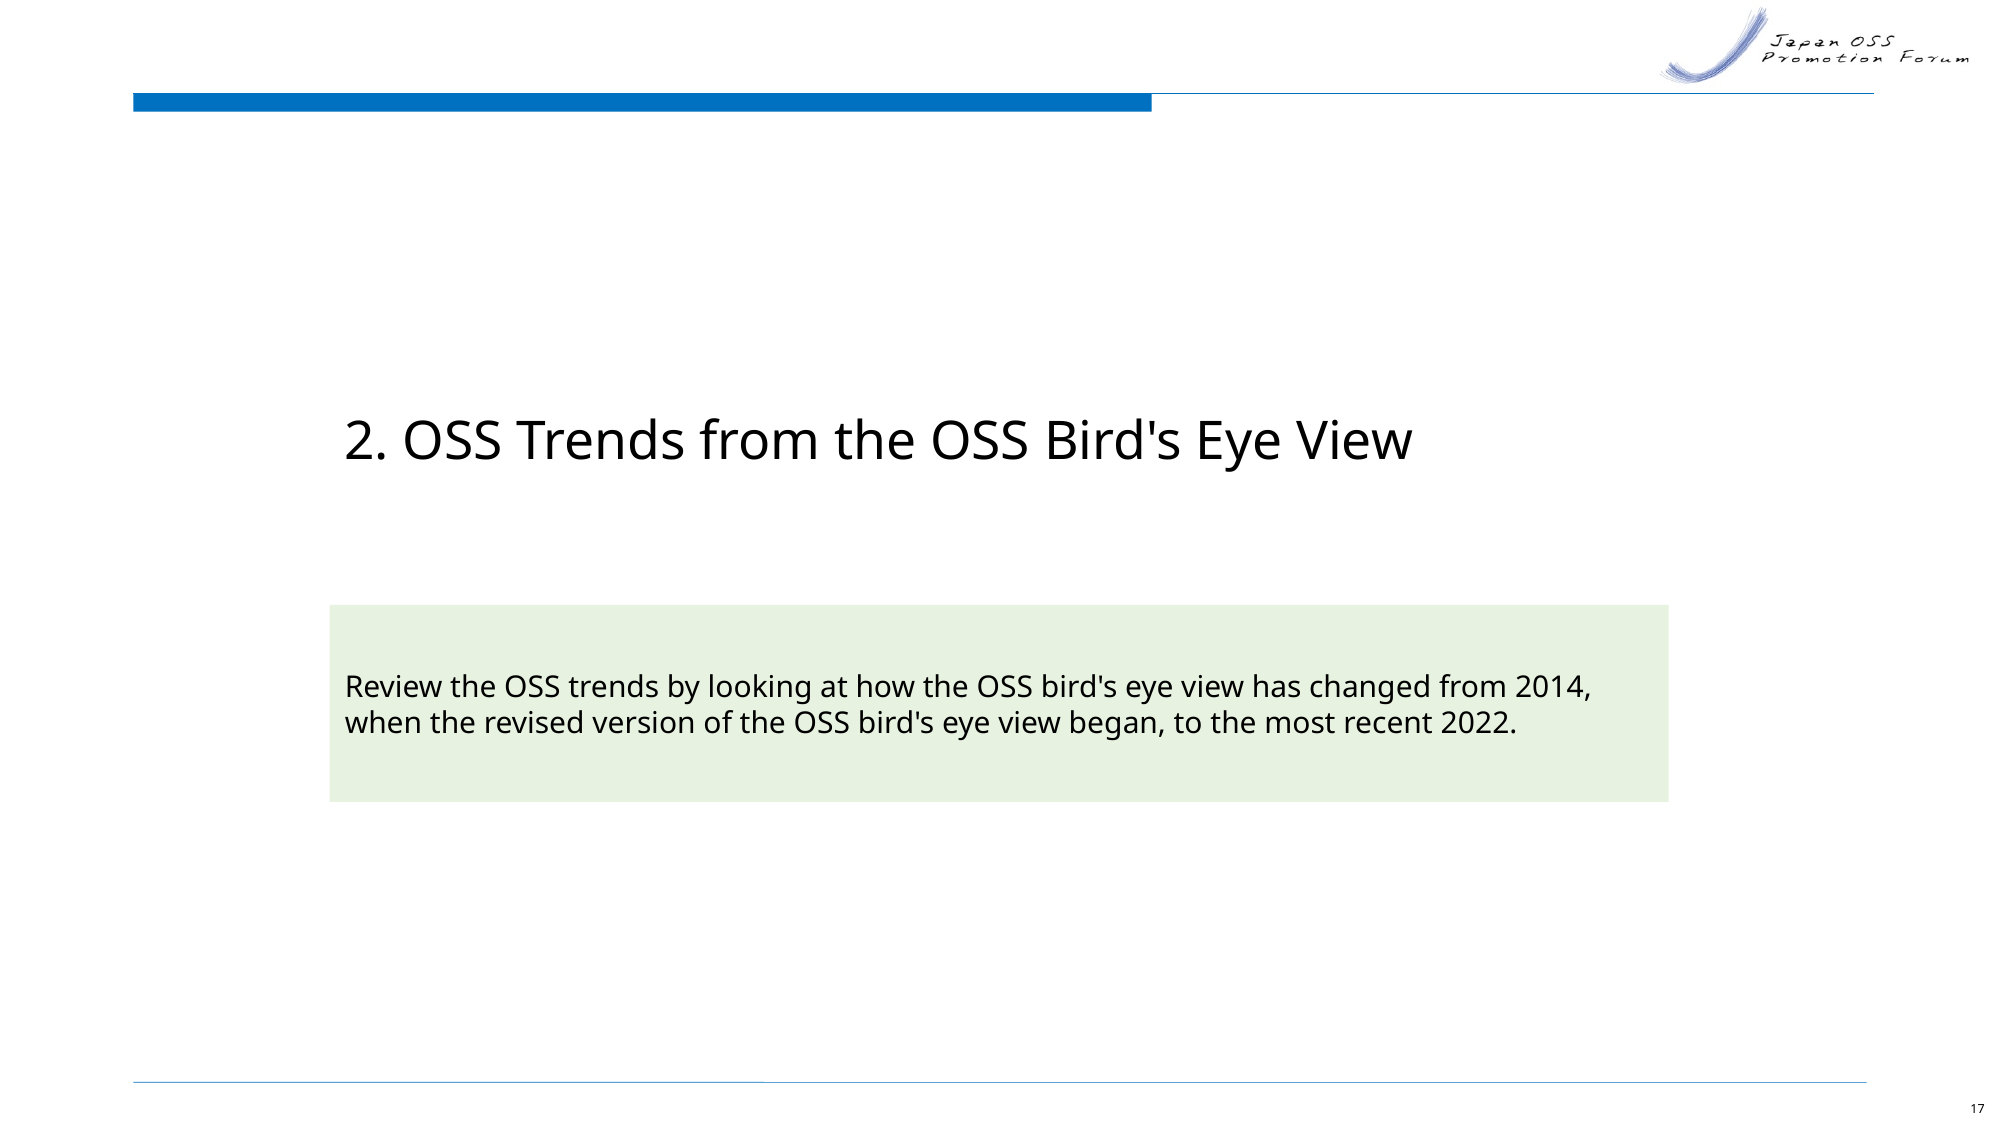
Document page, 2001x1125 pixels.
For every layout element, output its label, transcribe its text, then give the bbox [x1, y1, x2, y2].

text_box 2. OSS Trends from the OSS Bird's Eye View [329, 398, 1683, 478]
slide_number 17 [1874, 1093, 2000, 1125]
picture [1634, 0, 1995, 91]
text_box Review the OSS trends by looking at how the OSS bird's eye view has changed from 2014, when the revised version of the OSS bird's eye view began, to the most recent 2022. [329, 604, 1669, 802]
